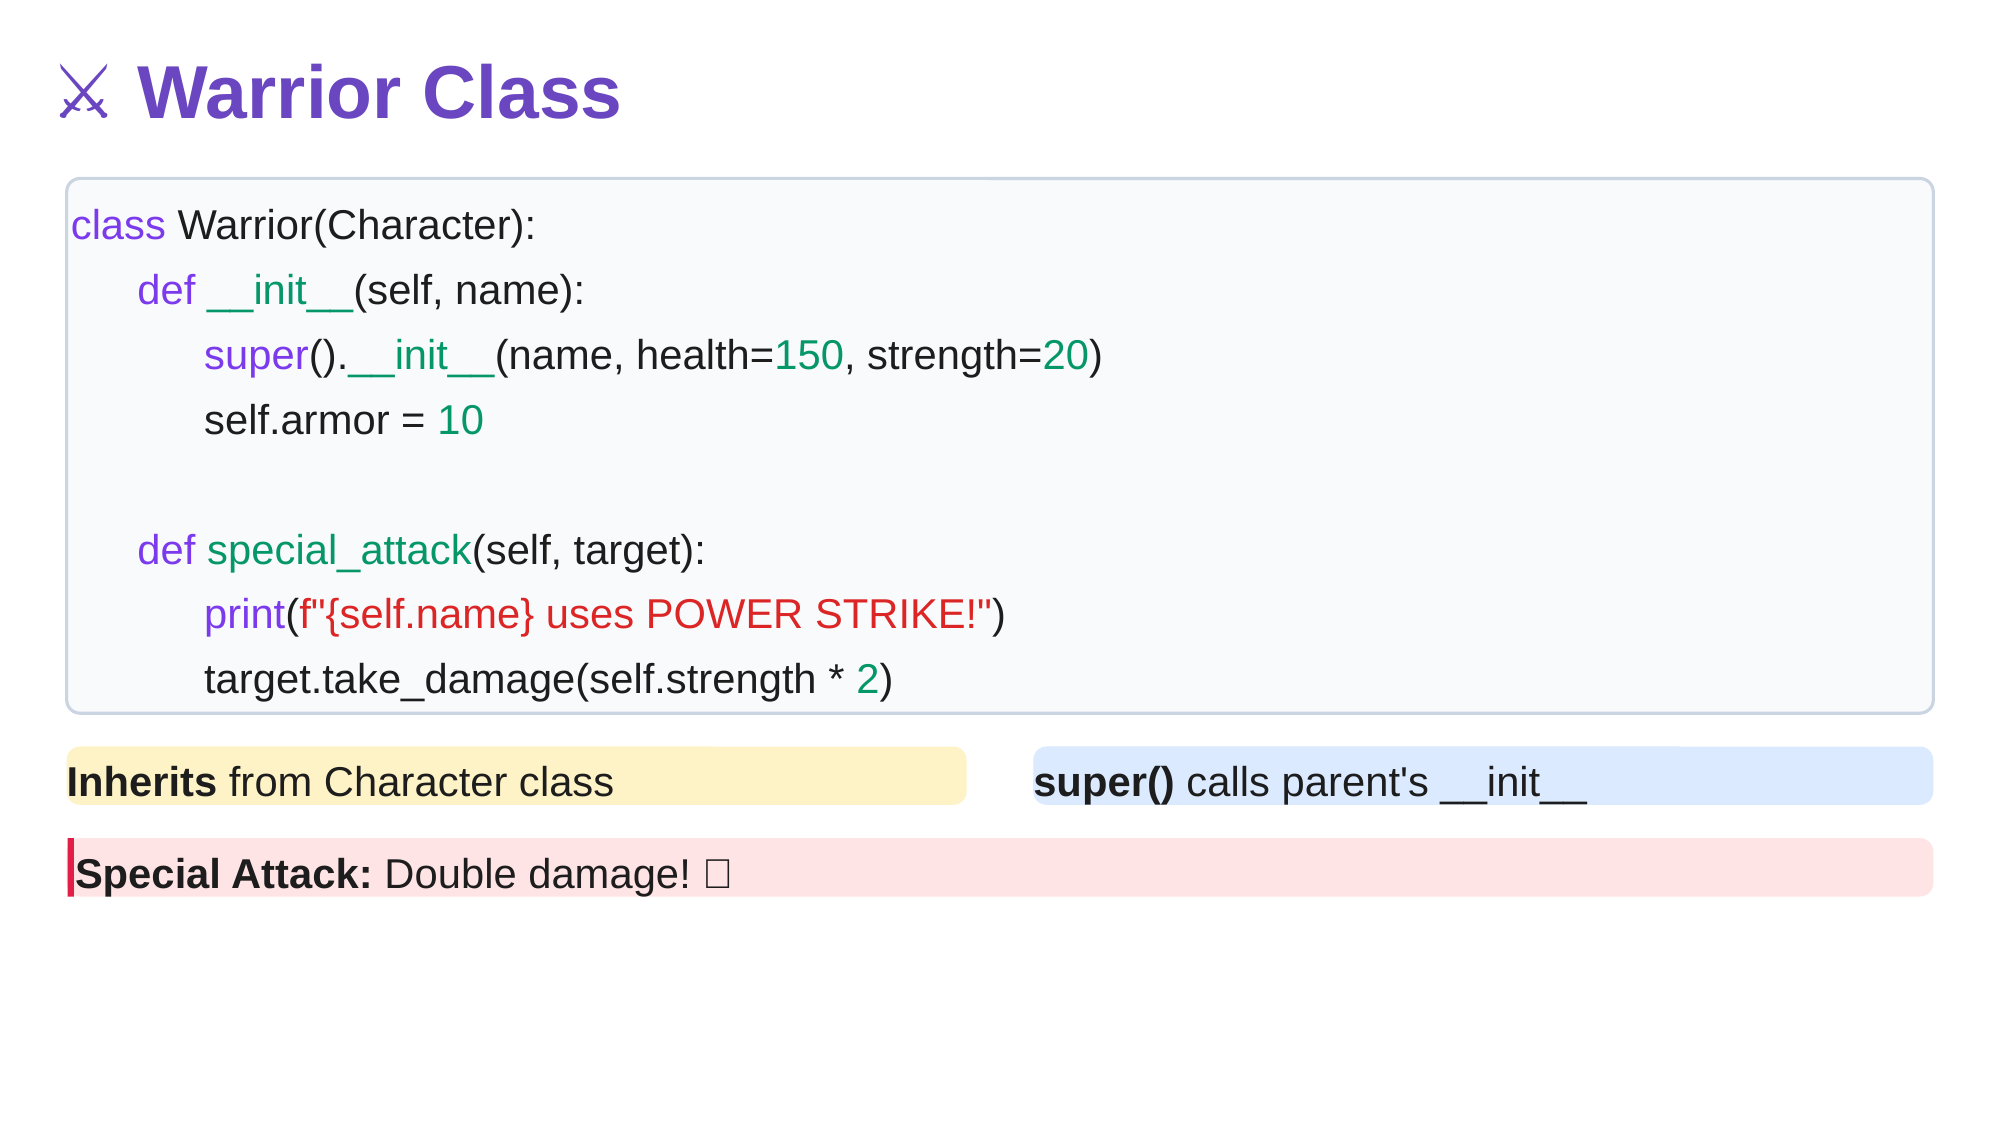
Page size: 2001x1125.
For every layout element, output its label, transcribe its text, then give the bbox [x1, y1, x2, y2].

text_box self.armor = 10 [70, 384, 1967, 443]
text_box target.take_damage(self.strength * 2) [70, 643, 1967, 703]
text_box class Warrior(Character): [70, 189, 1967, 248]
text_box [66, 842, 70, 892]
text_box Inherits from Character class [66, 746, 985, 805]
text_box ⚔️ Warrior Class [49, 50, 1022, 134]
text_box super().__init__(name, health=150, strength=20) [70, 319, 1967, 378]
text_box [66, 178, 1934, 714]
text_box def __init__(self, name): [70, 254, 1967, 313]
text_box super() calls parent's __init__ [1033, 746, 1952, 805]
text_box def special_attack(self, target): [70, 514, 1967, 573]
text_box Special Attack: Double damage! 💥 [75, 838, 1971, 897]
text_box print(f"{self.name} uses POWER STRIKE!") [70, 579, 1967, 638]
text_box [71, 839, 75, 896]
